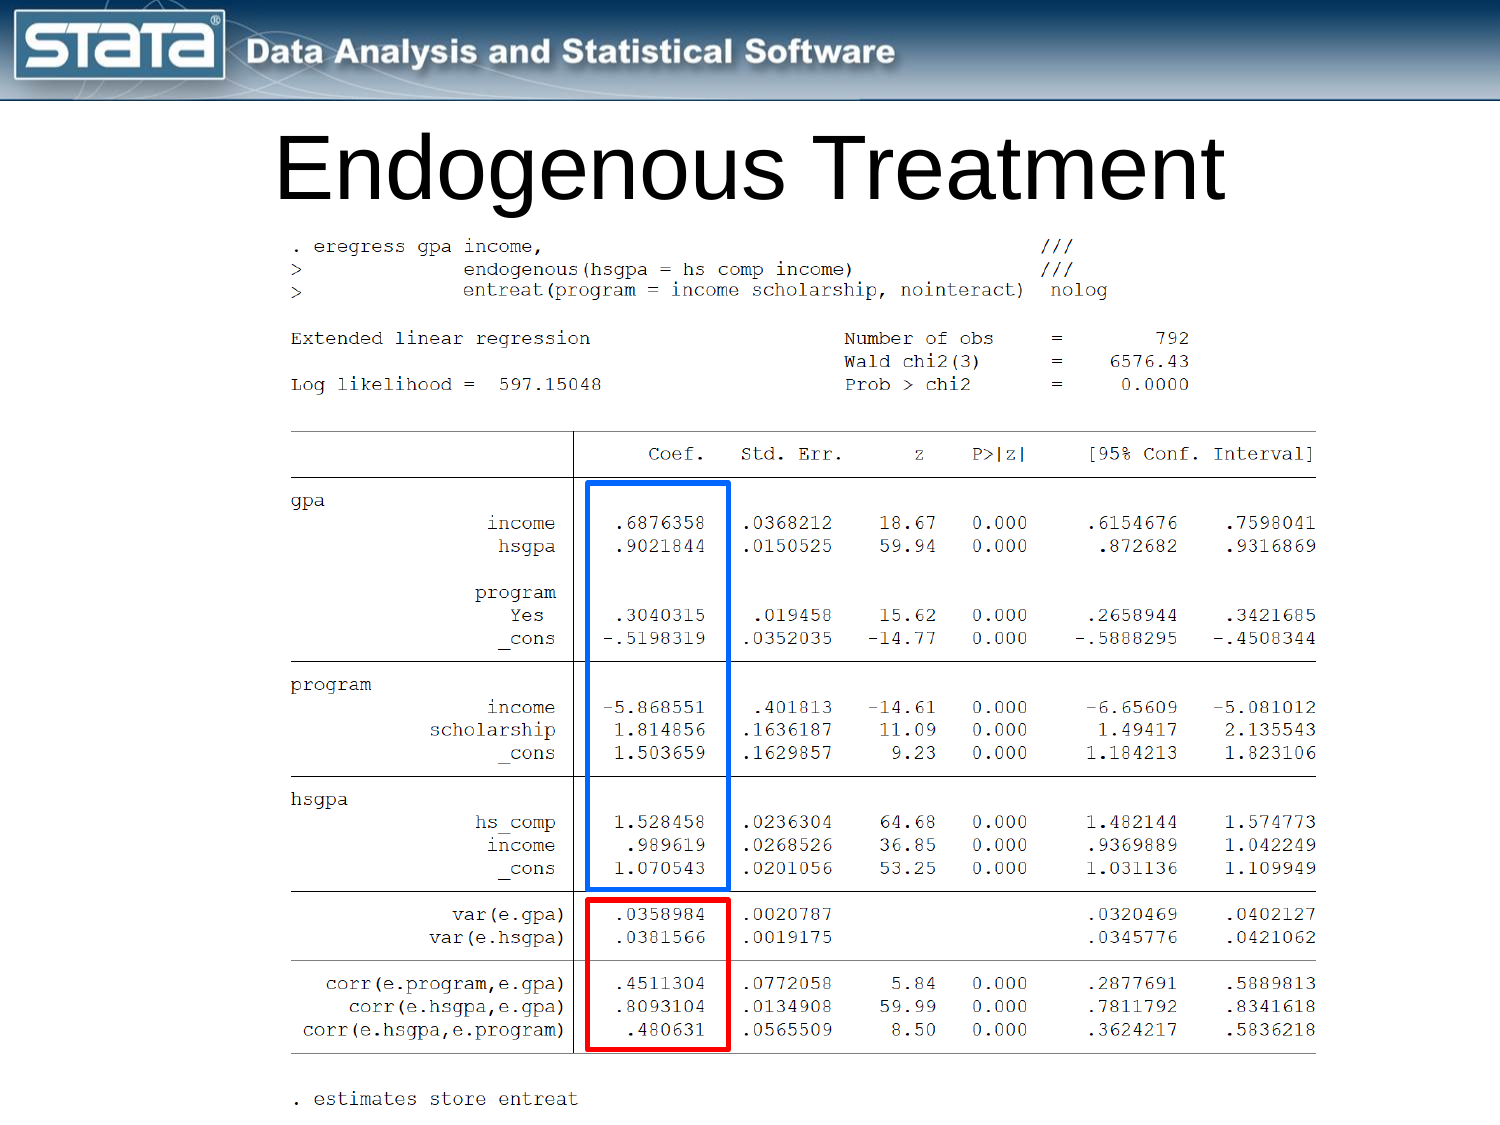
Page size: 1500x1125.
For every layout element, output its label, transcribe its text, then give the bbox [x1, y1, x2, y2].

picture [0, 0, 1500, 102]
title Endogenous Treatment [0, 108, 1500, 225]
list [282, 234, 1326, 1110]
